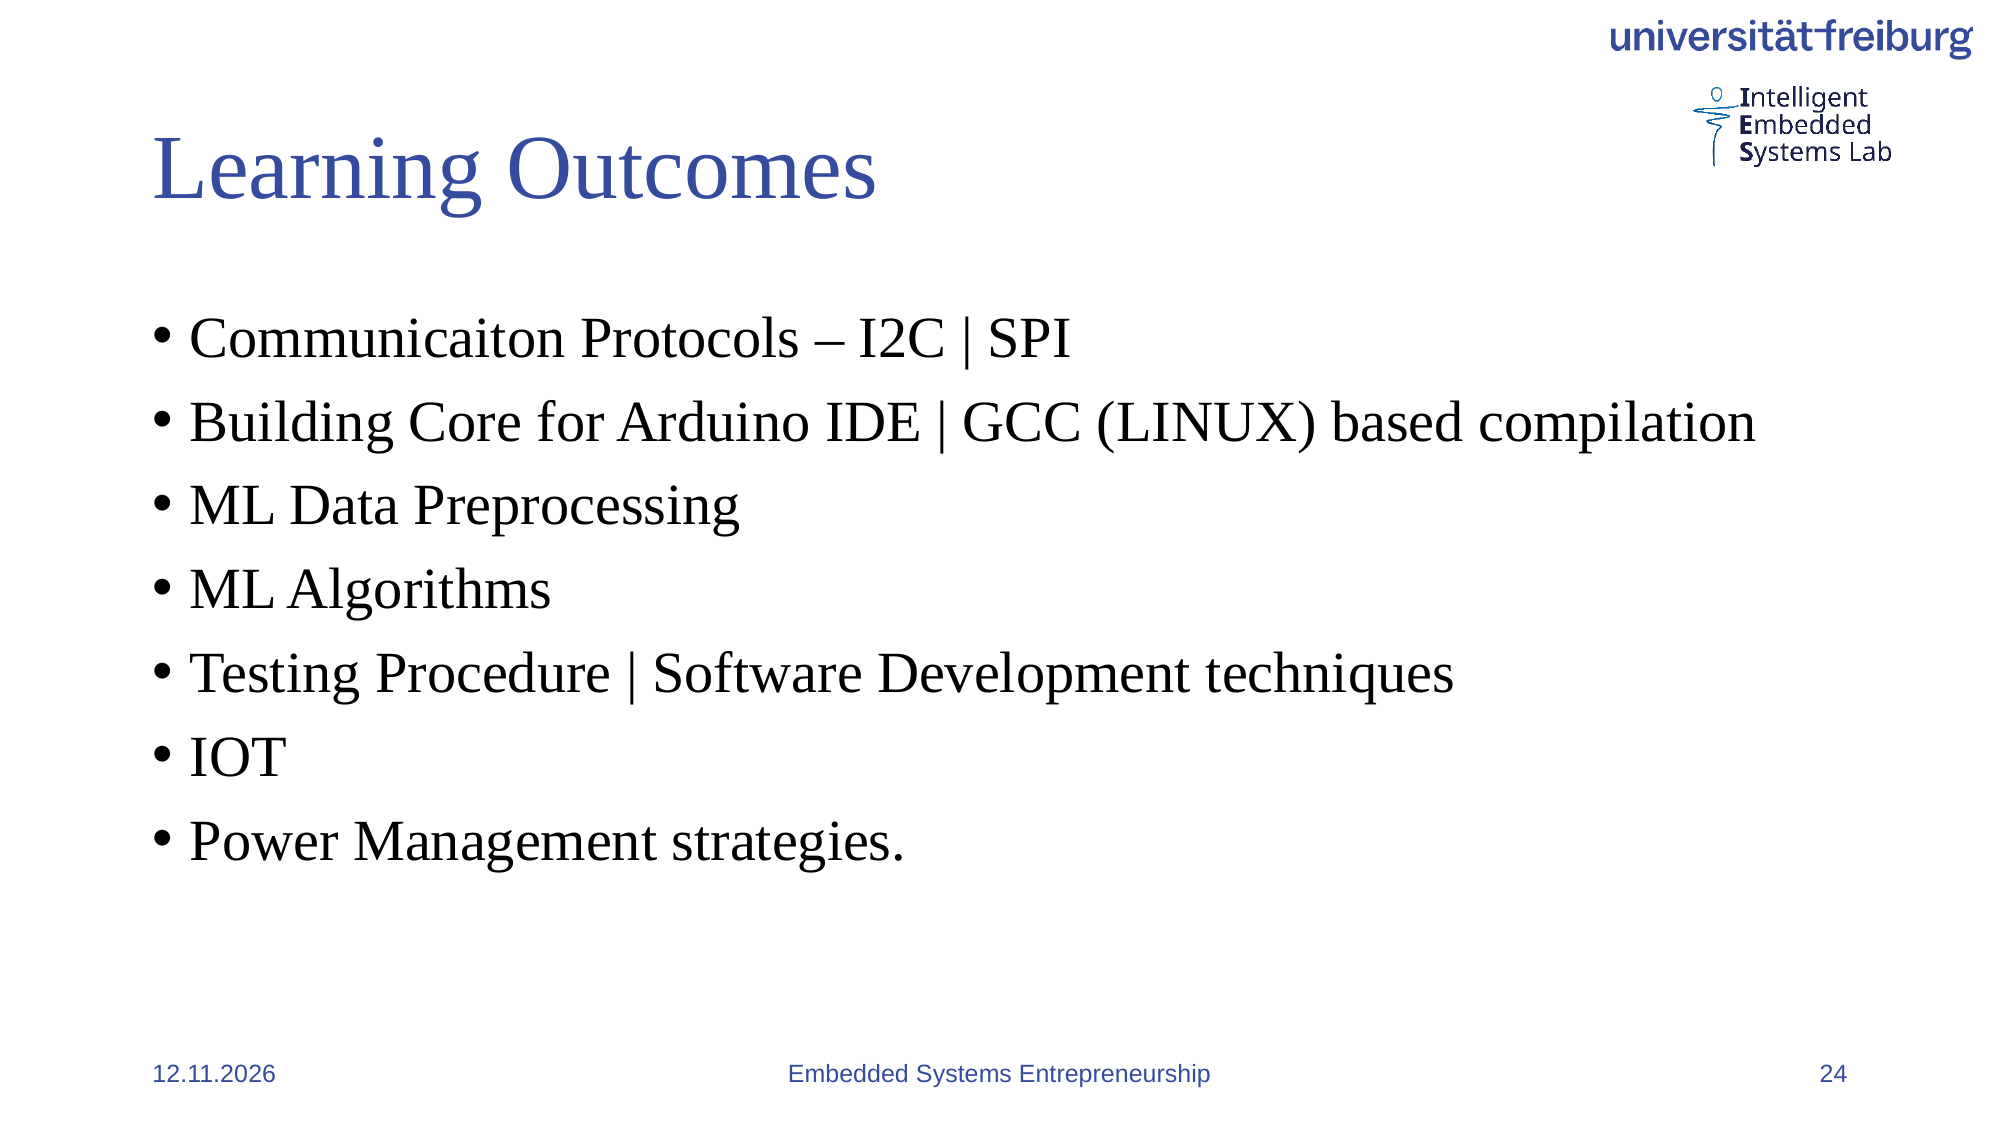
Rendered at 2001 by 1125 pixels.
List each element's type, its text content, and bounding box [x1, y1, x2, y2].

title Learning Outcomes [137, 59, 1863, 278]
list Communicaiton Protocols – I2C | SPI Building Core for Arduino IDE | GCC (LINUX) based compilation ML Data Preprocessing ML Algorithms Testing Procedure | Software Development techniques IOT Power Management strategies. [137, 299, 1863, 1014]
footer Embedded Systems Entrepreneurship [662, 1042, 1338, 1103]
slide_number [137, 1042, 588, 1103]
picture [1583, 0, 2000, 167]
slide_number 24 [1412, 1042, 1863, 1103]
